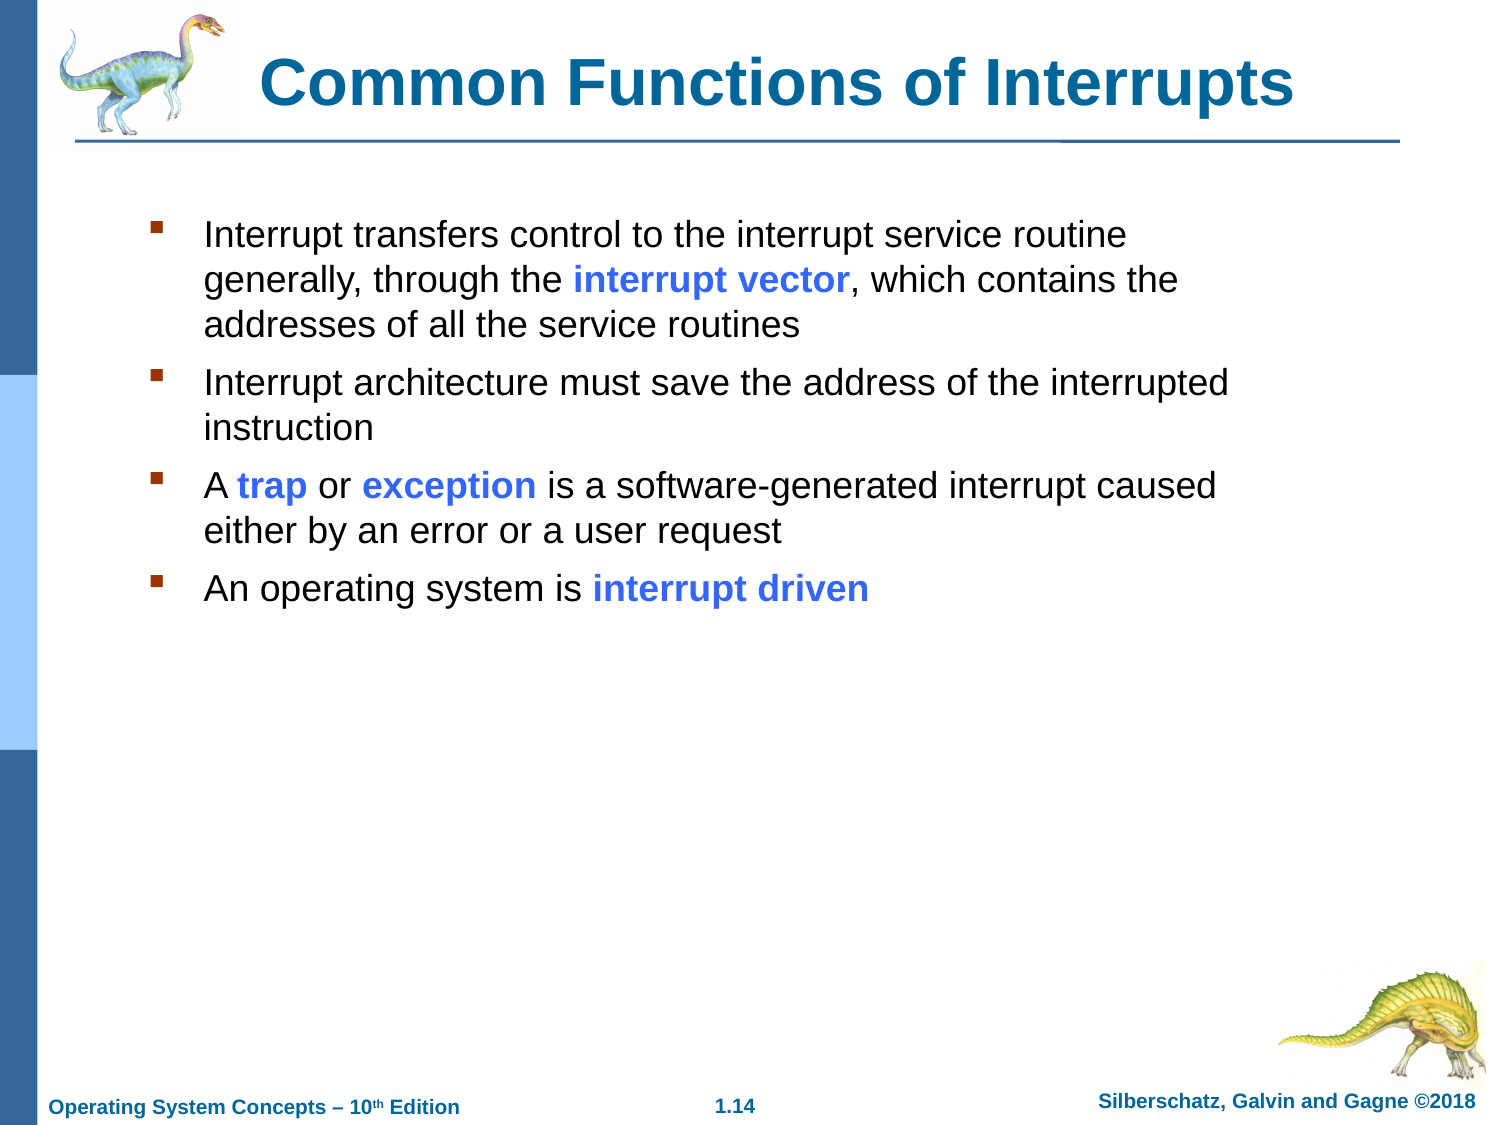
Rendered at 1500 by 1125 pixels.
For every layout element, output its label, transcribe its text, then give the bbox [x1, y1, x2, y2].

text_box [0, 330, 534, 758]
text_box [676, 176, 1208, 275]
picture [1275, 959, 1486, 1090]
list Interrupt transfers control to the interrupt service routine generally, through the interrupt vector, which contains the addresses of all the service routines Interrupt architecture must save the address of the interrupted instruction A trap or exception is a software-generated interrupt caused either by an error or a user request An operating system is interrupt driven [132, 202, 1280, 922]
title Common Functions of Interrupts [155, 32, 1401, 127]
picture [46, 0, 243, 149]
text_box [143, 524, 933, 648]
